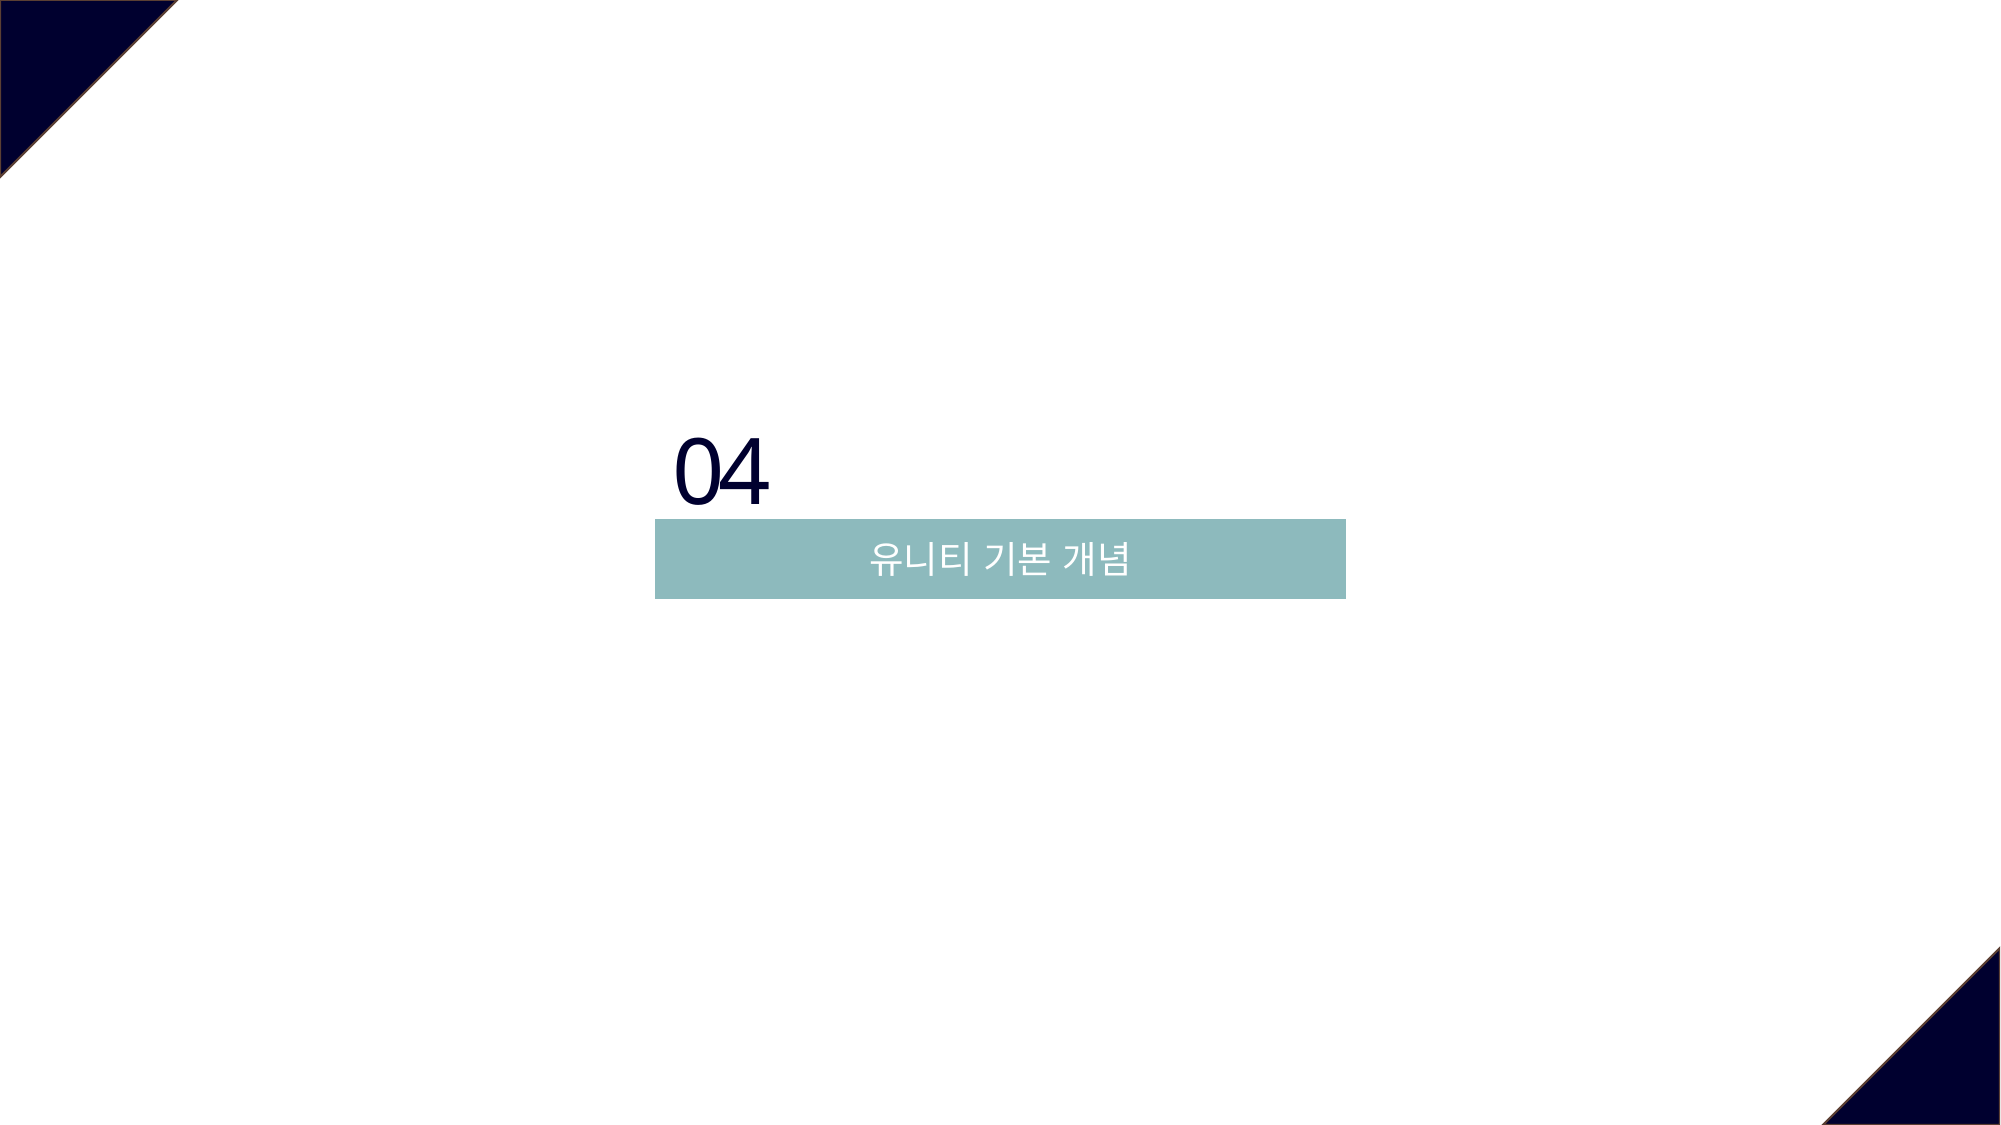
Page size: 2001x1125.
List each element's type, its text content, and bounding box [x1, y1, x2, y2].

text_box 유니티 기본 개념 [655, 519, 1346, 599]
text_box 04 [657, 405, 786, 519]
